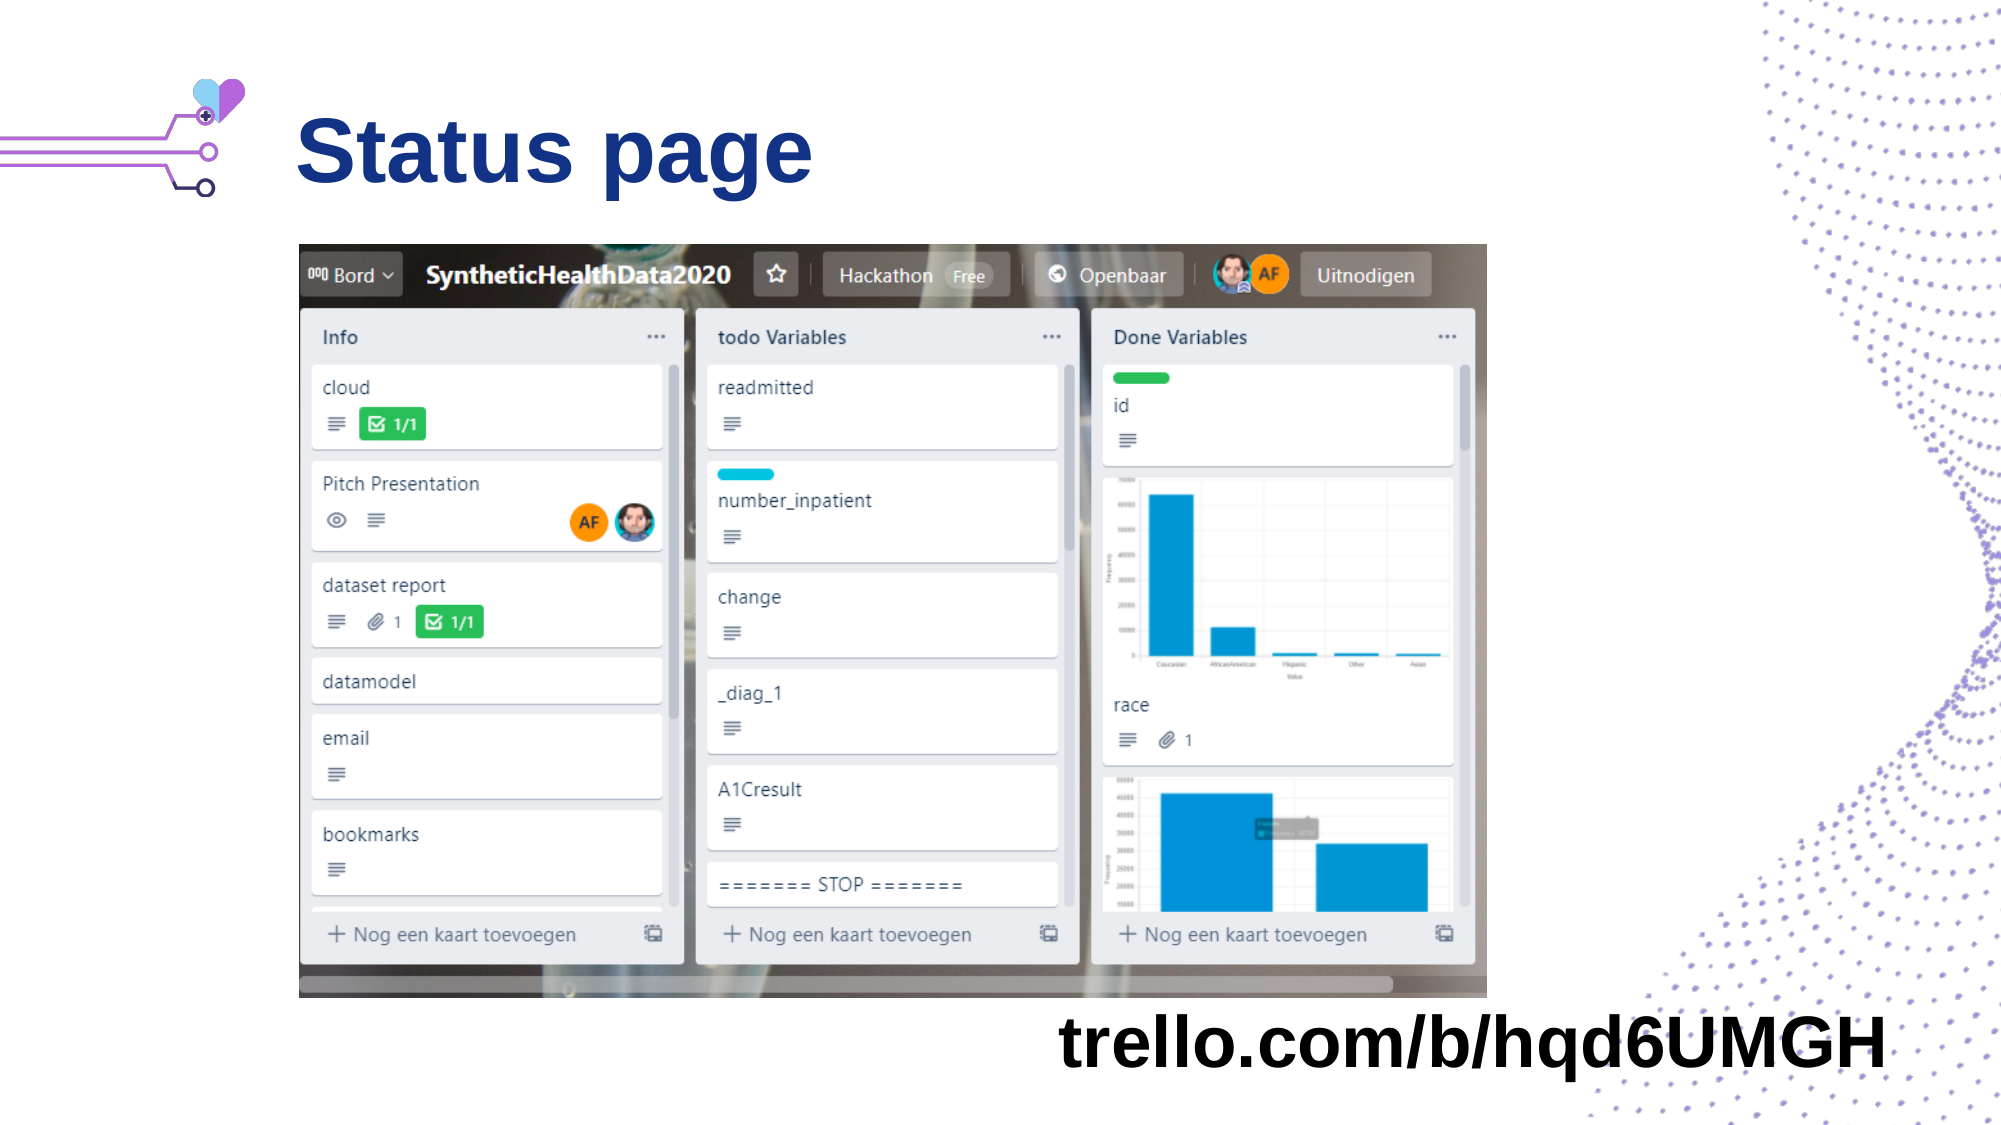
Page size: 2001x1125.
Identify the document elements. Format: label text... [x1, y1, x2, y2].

title Status page [280, 44, 1863, 262]
picture [299, 243, 1488, 998]
picture [0, 79, 245, 197]
list trello.com/b/hqd6UMGH [1014, 997, 2000, 1125]
